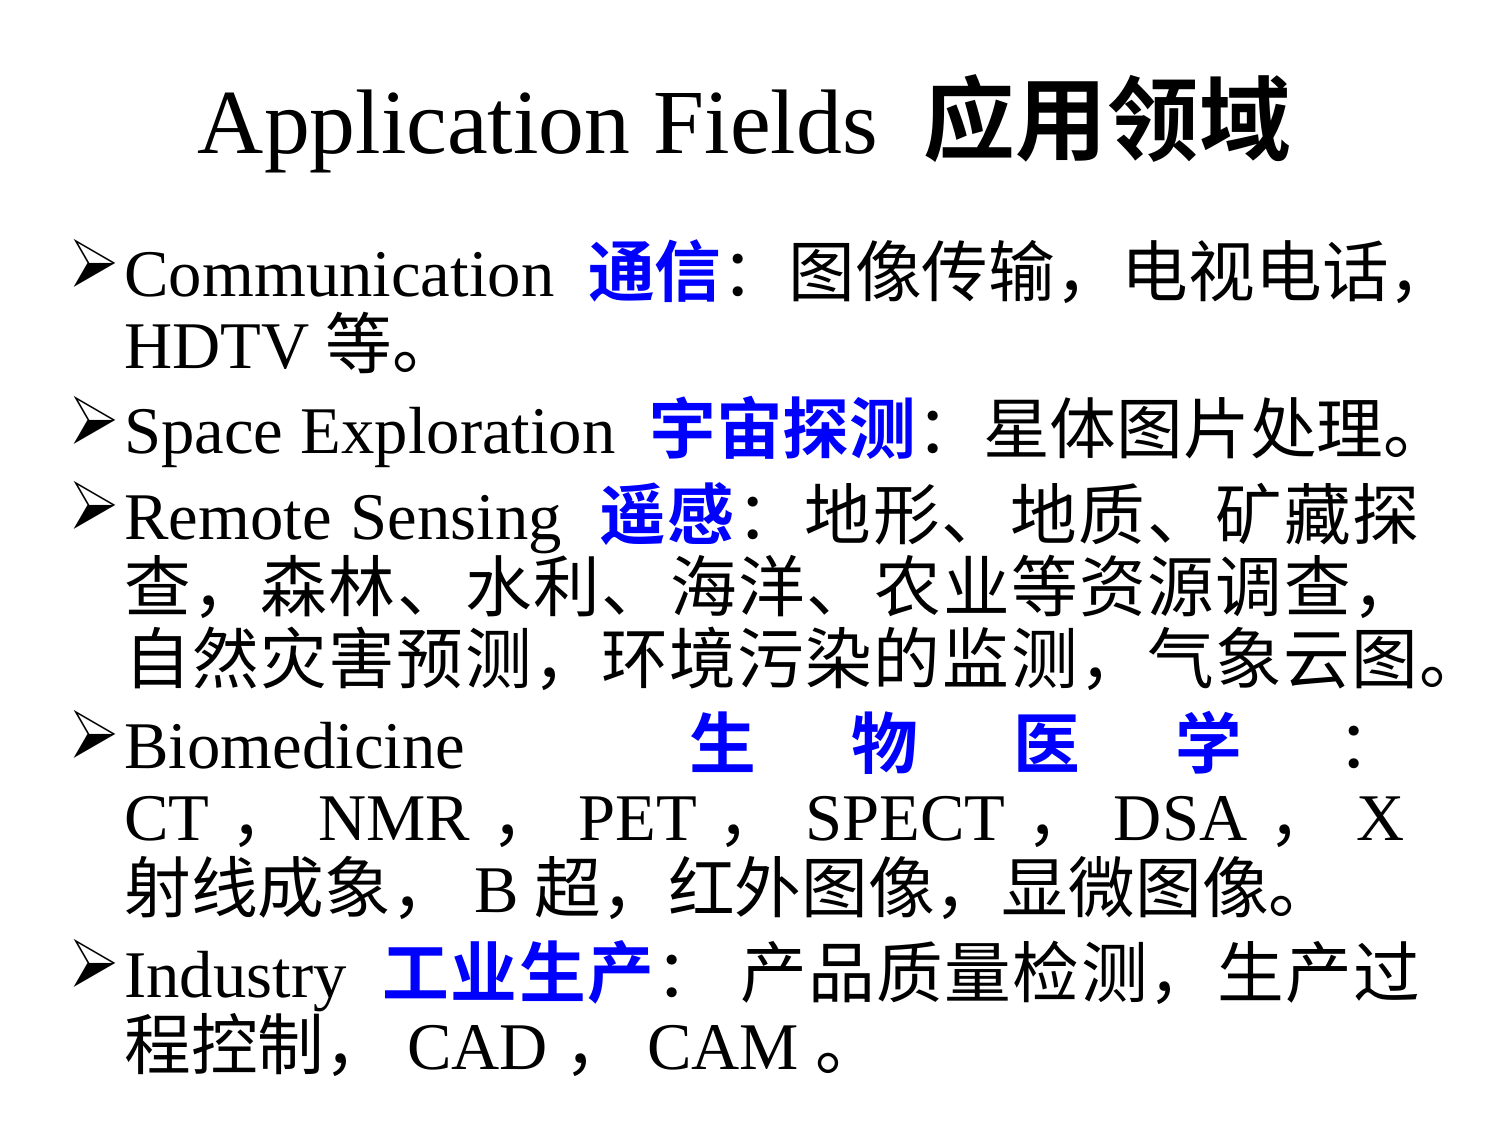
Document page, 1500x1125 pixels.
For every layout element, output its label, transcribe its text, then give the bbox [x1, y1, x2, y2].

list Communication 通信：图像传输，电视电话，HDTV等。 Space Exploration 宇宙探测：星体图片处理。 Remote Sensing 遥感：地形、地质、矿藏探查，森林、水利、海洋、农业等资源调查，自然灾害预测，环境污染的监测，气象云图。 Biomedicine 生物医学：CT，NMR，PET，SPECT，DSA，X射线成象，B超，红外图像，显微图像。 Industry 工业生产： 产品质量检测，生产过程控制，CAD，CAM。 [52, 231, 1436, 1071]
text_box Application Fields 应用领域 [183, 54, 1365, 290]
